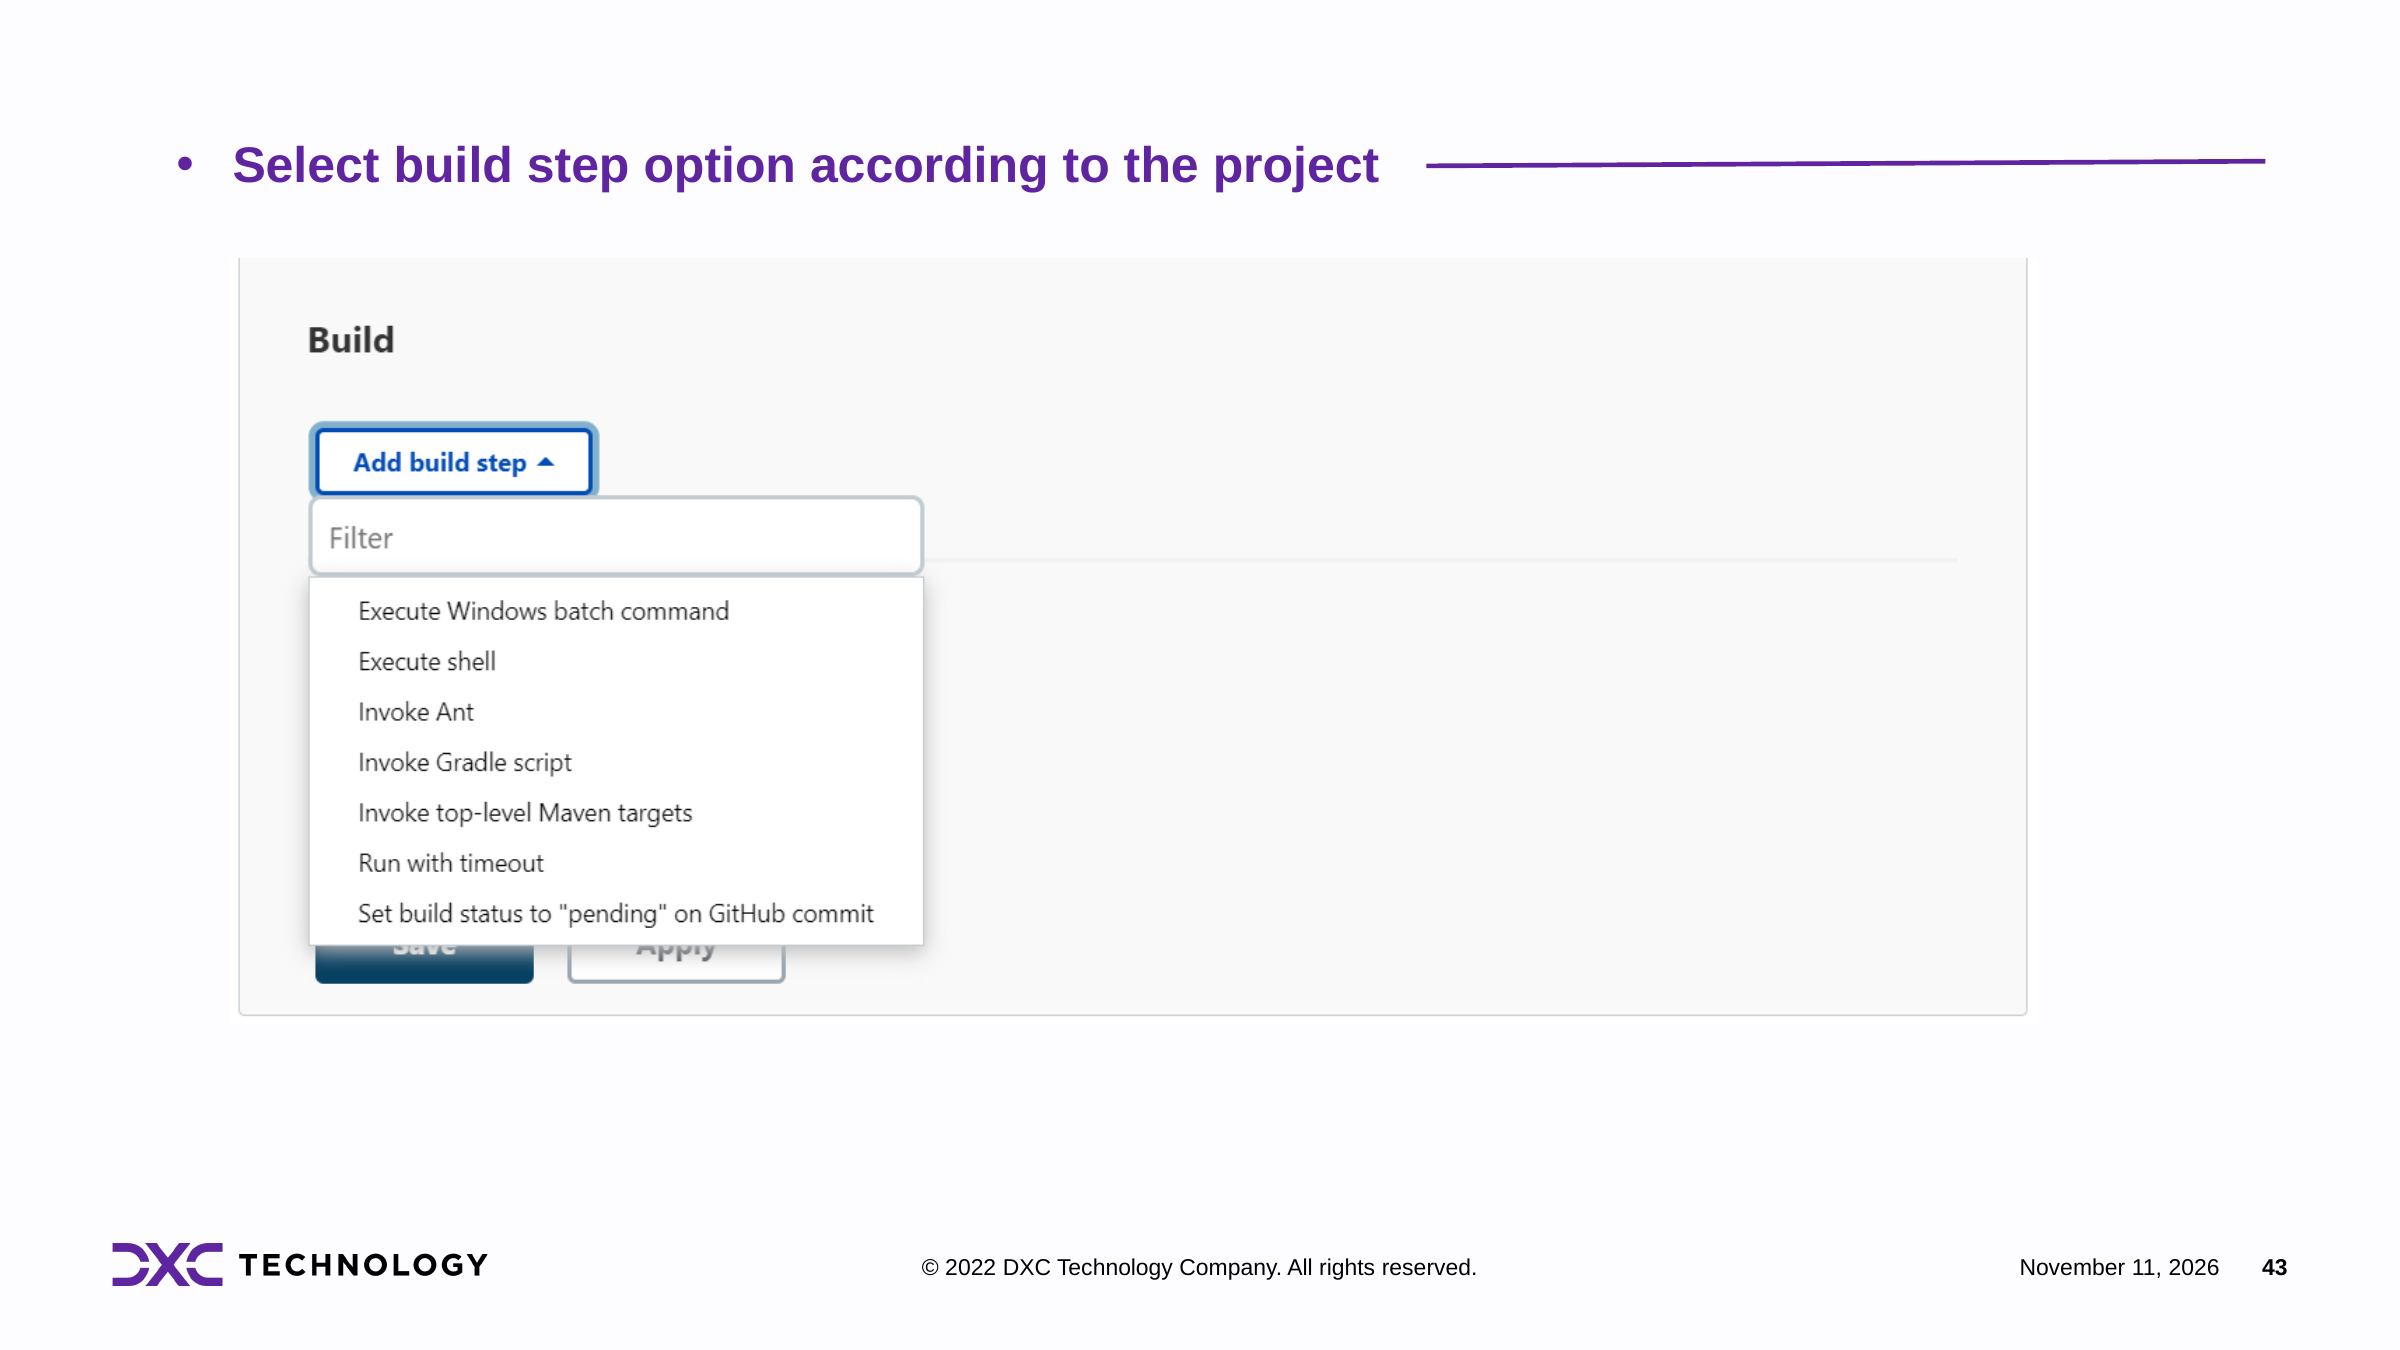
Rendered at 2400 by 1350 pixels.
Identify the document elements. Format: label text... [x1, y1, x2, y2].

picture [228, 258, 2039, 1025]
picture [112, 1243, 488, 1286]
title Select build step option according to the project [176, 119, 1439, 216]
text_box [1428, 161, 2264, 166]
